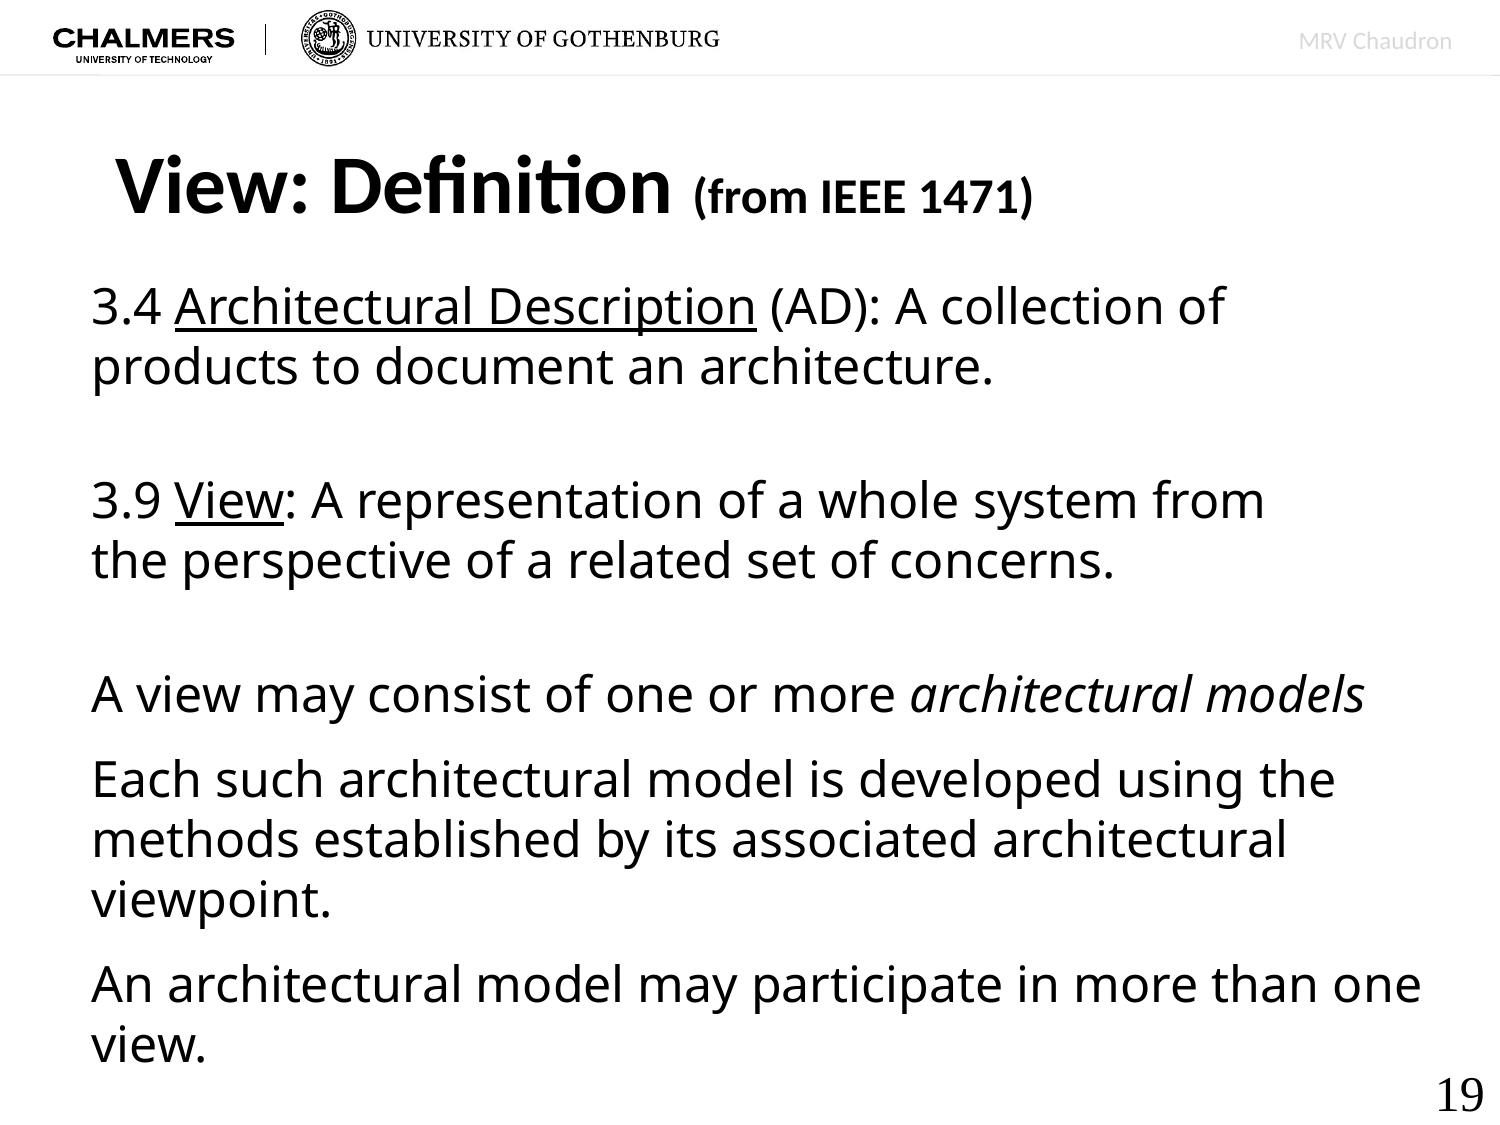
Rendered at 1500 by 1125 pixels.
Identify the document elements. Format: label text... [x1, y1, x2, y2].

slide_number 19 [1187, 1054, 1500, 1125]
text_box 3.4 Architectural Description (AD): A collection of products to document an architecture. [76, 267, 1302, 402]
text_box A view may consist of one or more architectural models Each such architectural model is developed using the methods established by its associated architectural viewpoint. An architectural model may participate in more than one view. [76, 654, 1483, 1080]
title View: Definition (from IEEE 1471) [100, 129, 1376, 232]
text_box 3.9 View: A representation of a whole system from the perspective of a related set of concerns. [76, 460, 1352, 596]
picture [301, 10, 720, 67]
